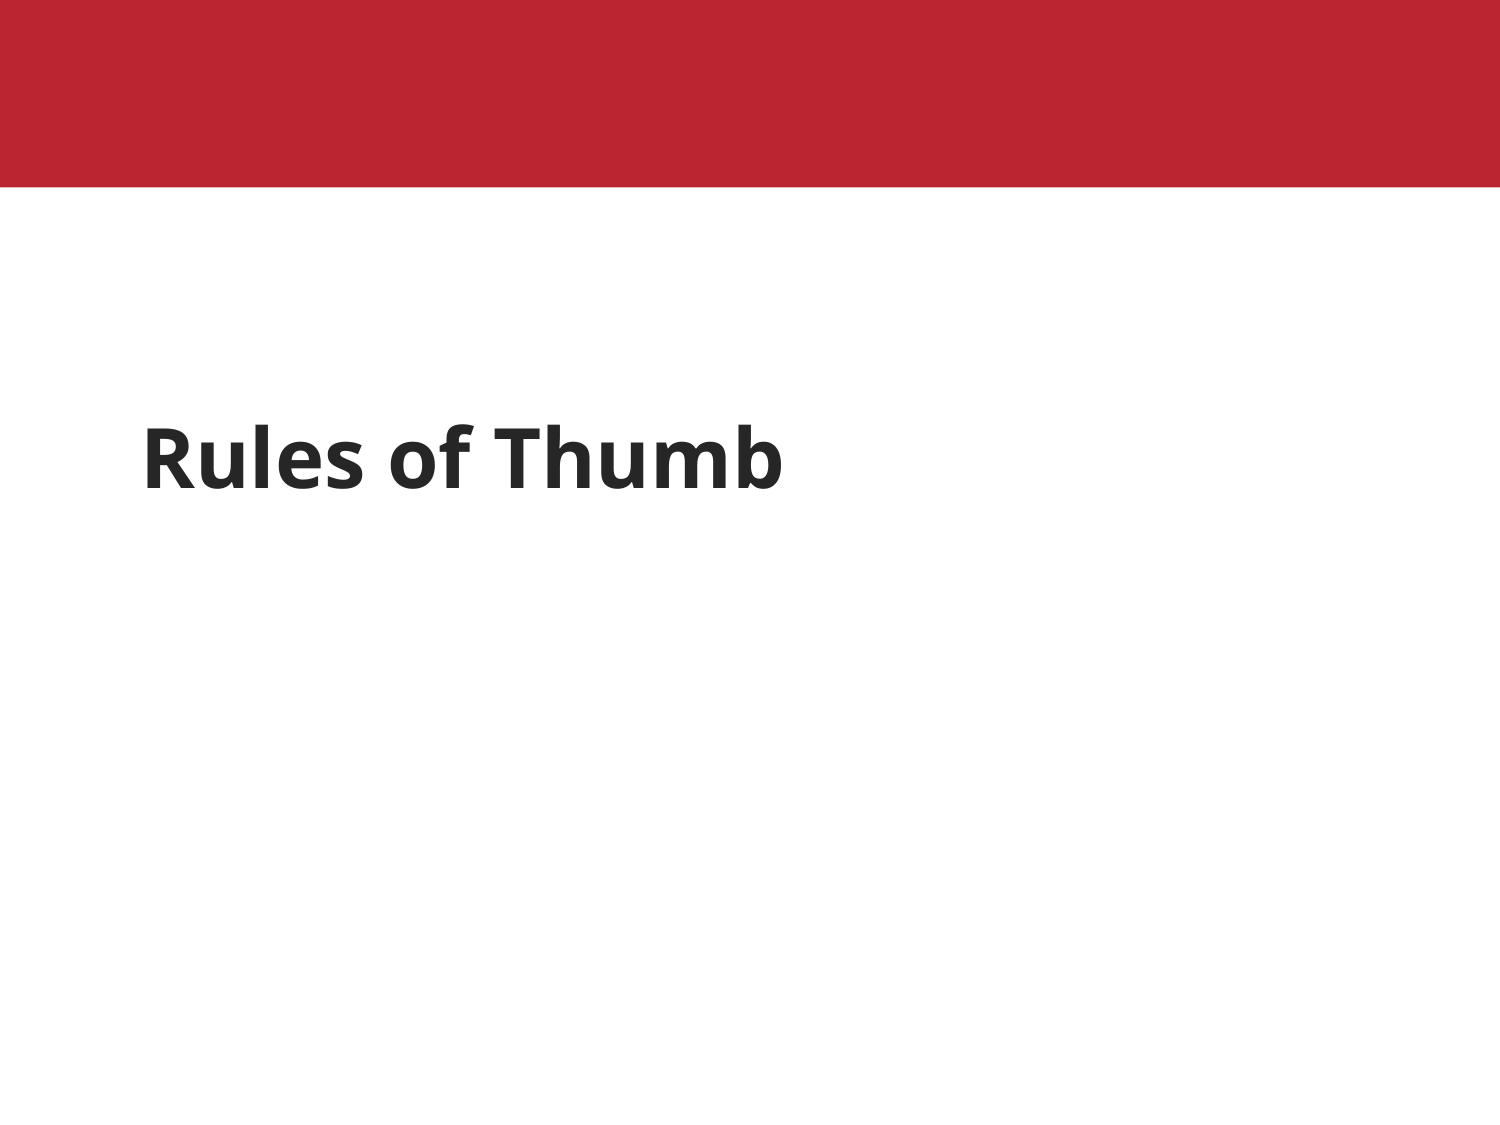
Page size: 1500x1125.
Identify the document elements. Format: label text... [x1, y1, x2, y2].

title Rules of Thumb [125, 237, 1350, 513]
